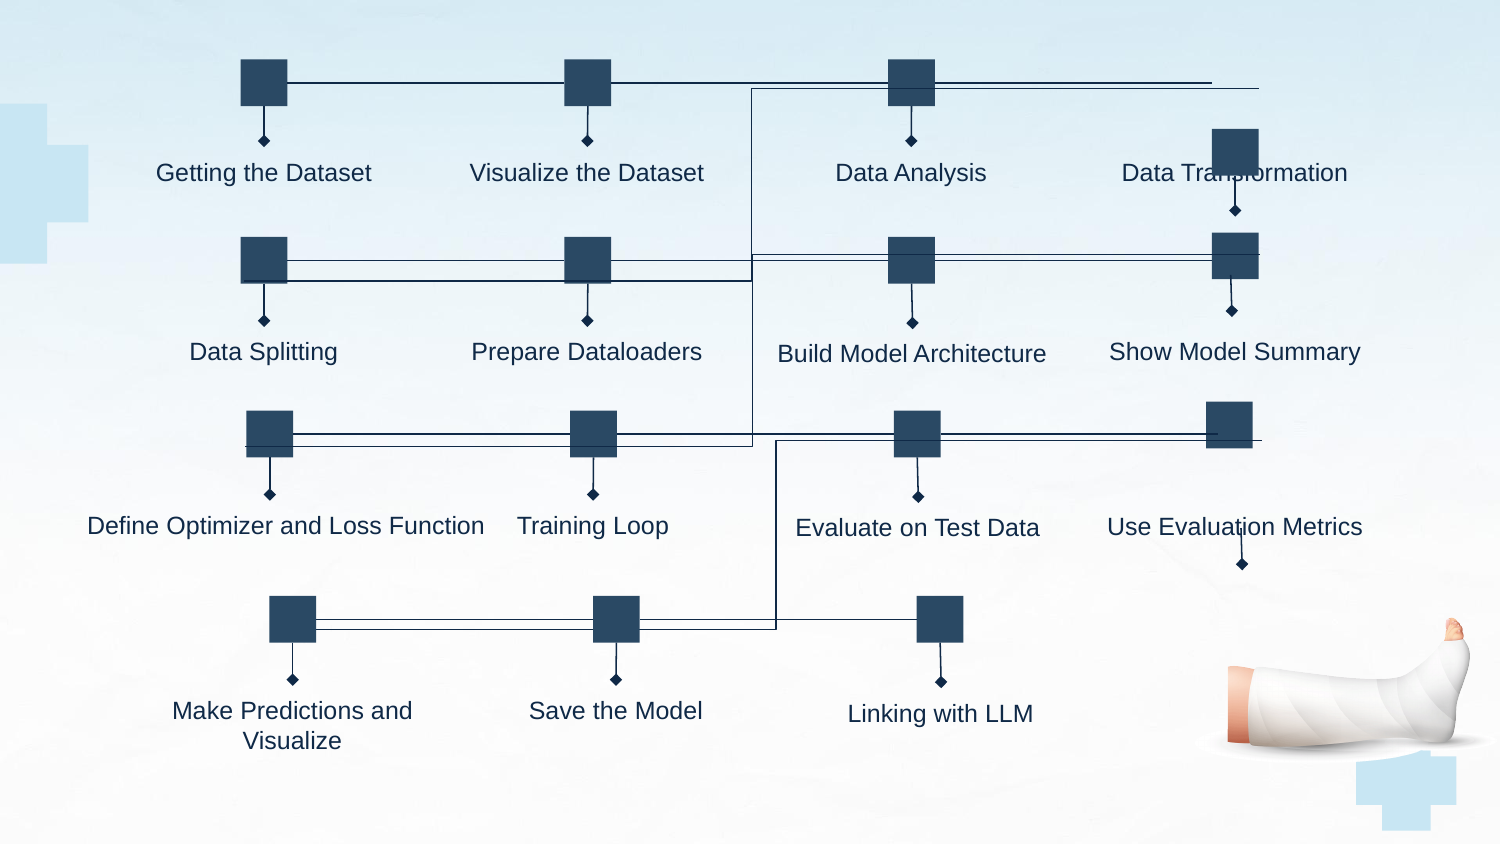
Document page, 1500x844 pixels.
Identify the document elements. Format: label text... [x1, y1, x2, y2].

text_box [564, 59, 612, 86]
text_box [246, 454, 285, 458]
text_box Data Splitting [116, 320, 239, 394]
text_box [888, 59, 935, 86]
text_box [240, 59, 288, 89]
text_box [593, 638, 640, 643]
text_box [243, 88, 1259, 253]
text_box [269, 595, 317, 643]
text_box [245, 253, 1261, 447]
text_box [290, 440, 1262, 630]
text_box Make Predictions and Visualize [144, 679, 441, 753]
text_box Data Transformation [1265, 140, 1384, 214]
text_box Getting the Dataset [116, 140, 238, 214]
text_box Linking with LLM [785, 682, 1097, 761]
text_box Define Optimizer and Loss Function [66, 494, 285, 574]
text_box [916, 638, 964, 643]
text_box Save the Model [467, 679, 765, 753]
text_box Use Evaluation Metrics [1266, 495, 1384, 569]
picture [0, 0, 1500, 844]
text_box Show Model Summary [1265, 320, 1384, 394]
